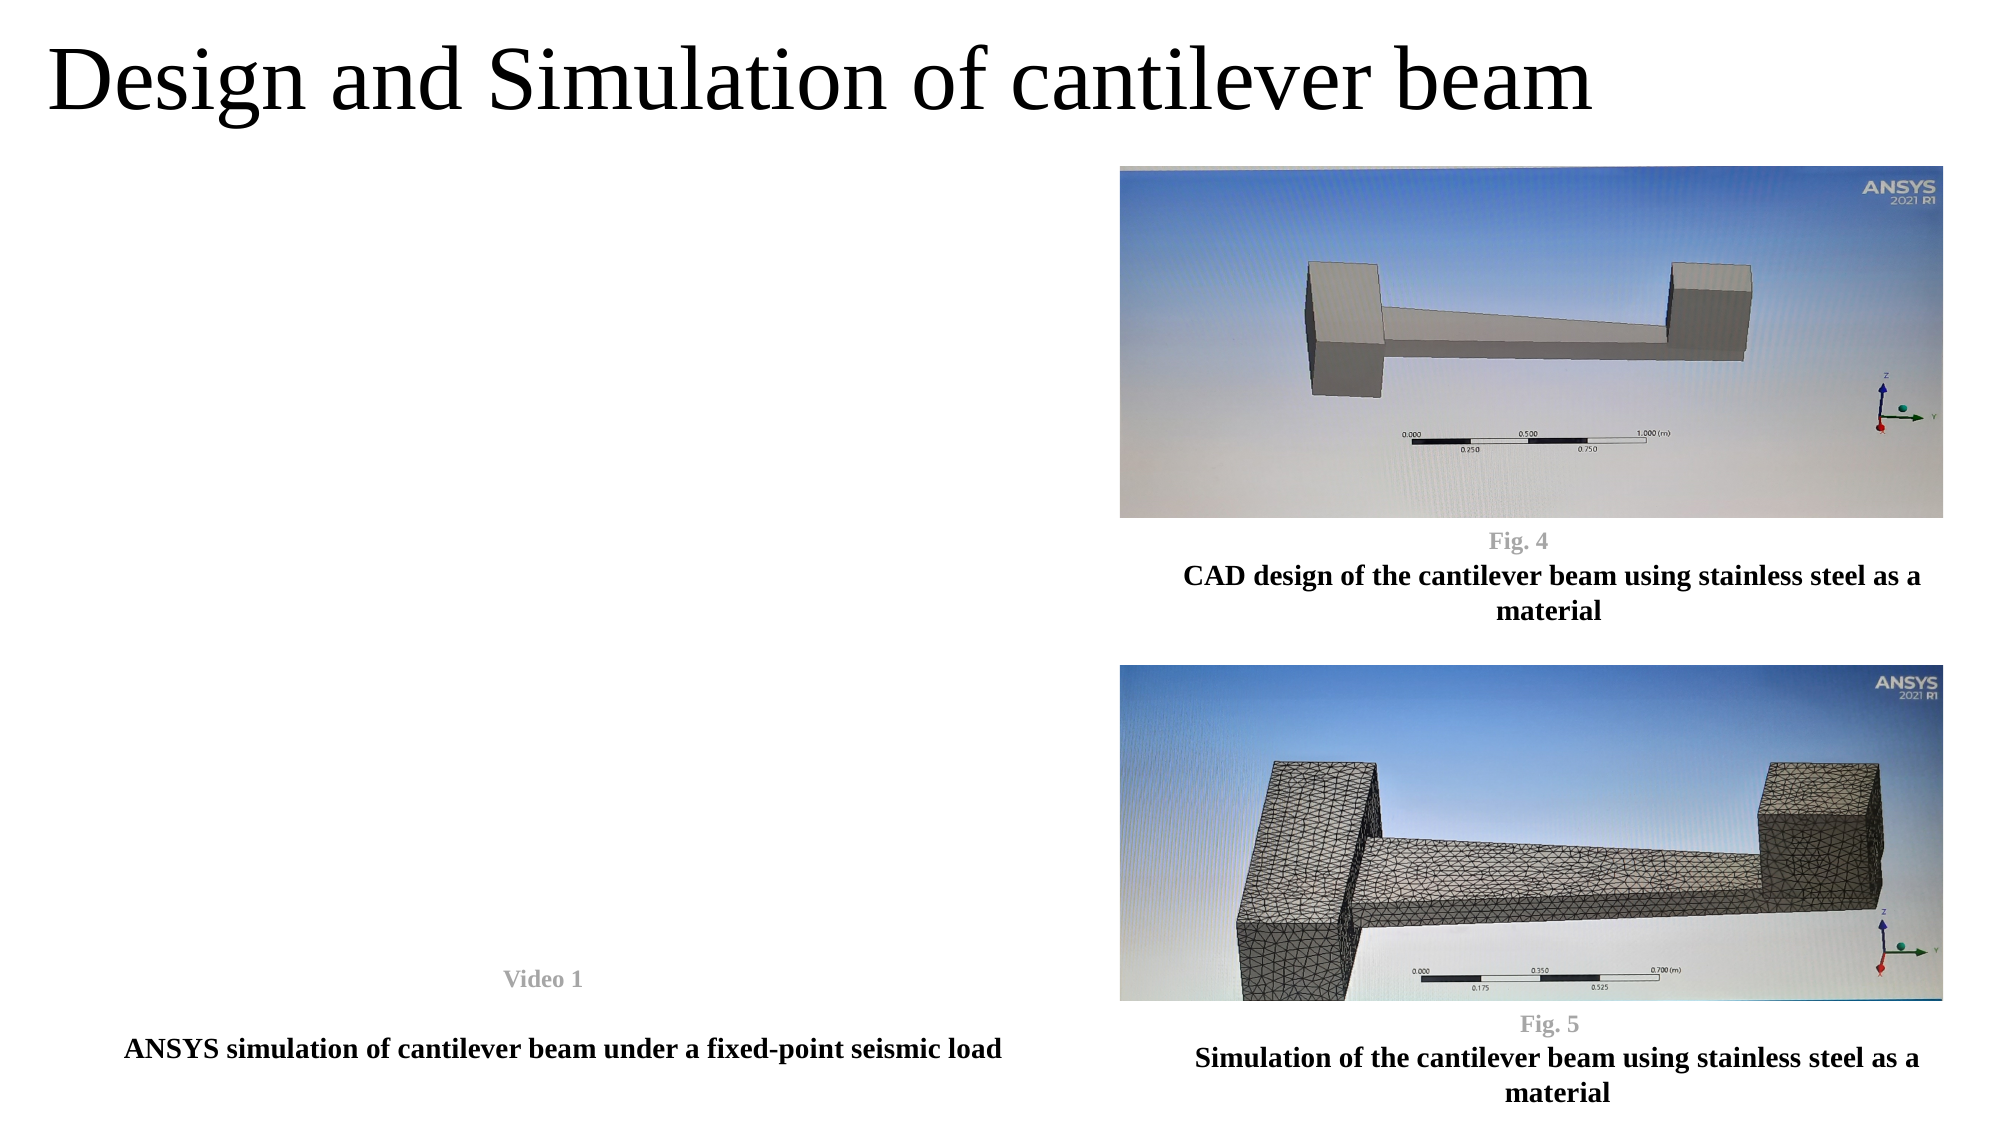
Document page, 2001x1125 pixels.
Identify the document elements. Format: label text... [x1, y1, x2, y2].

text_box Simulation of the cantilever beam using stainless steel as a material [1128, 1031, 1987, 1117]
text_box Fig. 4 [1473, 518, 1624, 562]
picture [1119, 665, 1944, 1001]
text_box Fig. 5 [1505, 1001, 1656, 1045]
title Design and Simulation of cantilever beam [32, 0, 1968, 167]
picture [1119, 166, 1944, 518]
text_box CAD design of the cantilever beam using stainless steel as a material [1119, 548, 1978, 634]
text_box Video 1 [488, 954, 639, 1000]
text_box ANSYS simulation of cantilever beam under a fixed-point seismic load [32, 1022, 1094, 1072]
